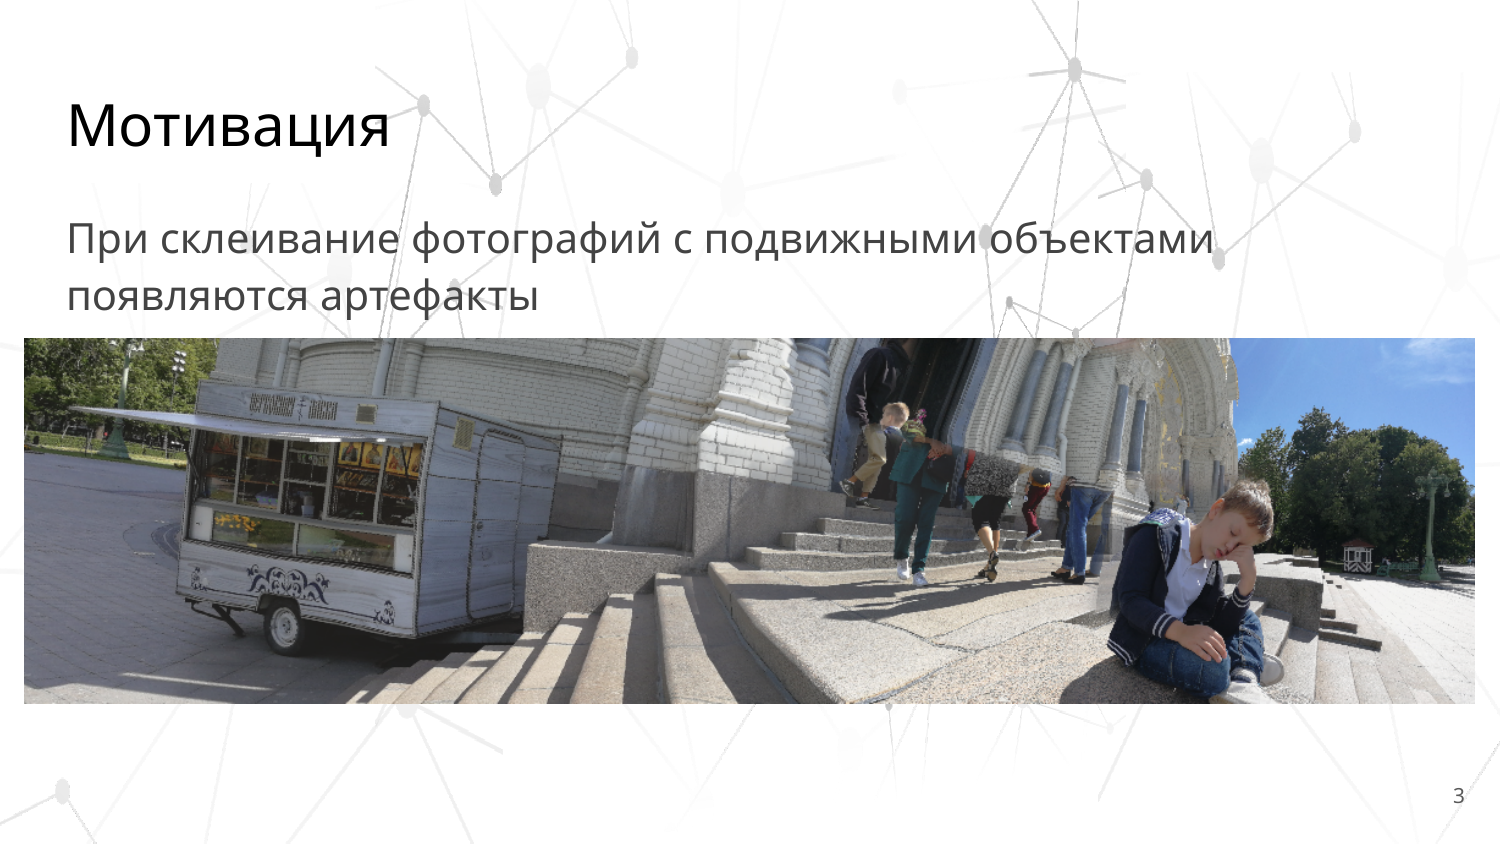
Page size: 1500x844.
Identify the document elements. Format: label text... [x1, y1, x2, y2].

slide_number ‹#› [1389, 764, 1480, 830]
list При склеивание фотографий с подвижными объектами появляются артефакты [51, 189, 1449, 337]
title Мотивация [51, 72, 1449, 167]
picture [0, 0, 1500, 844]
